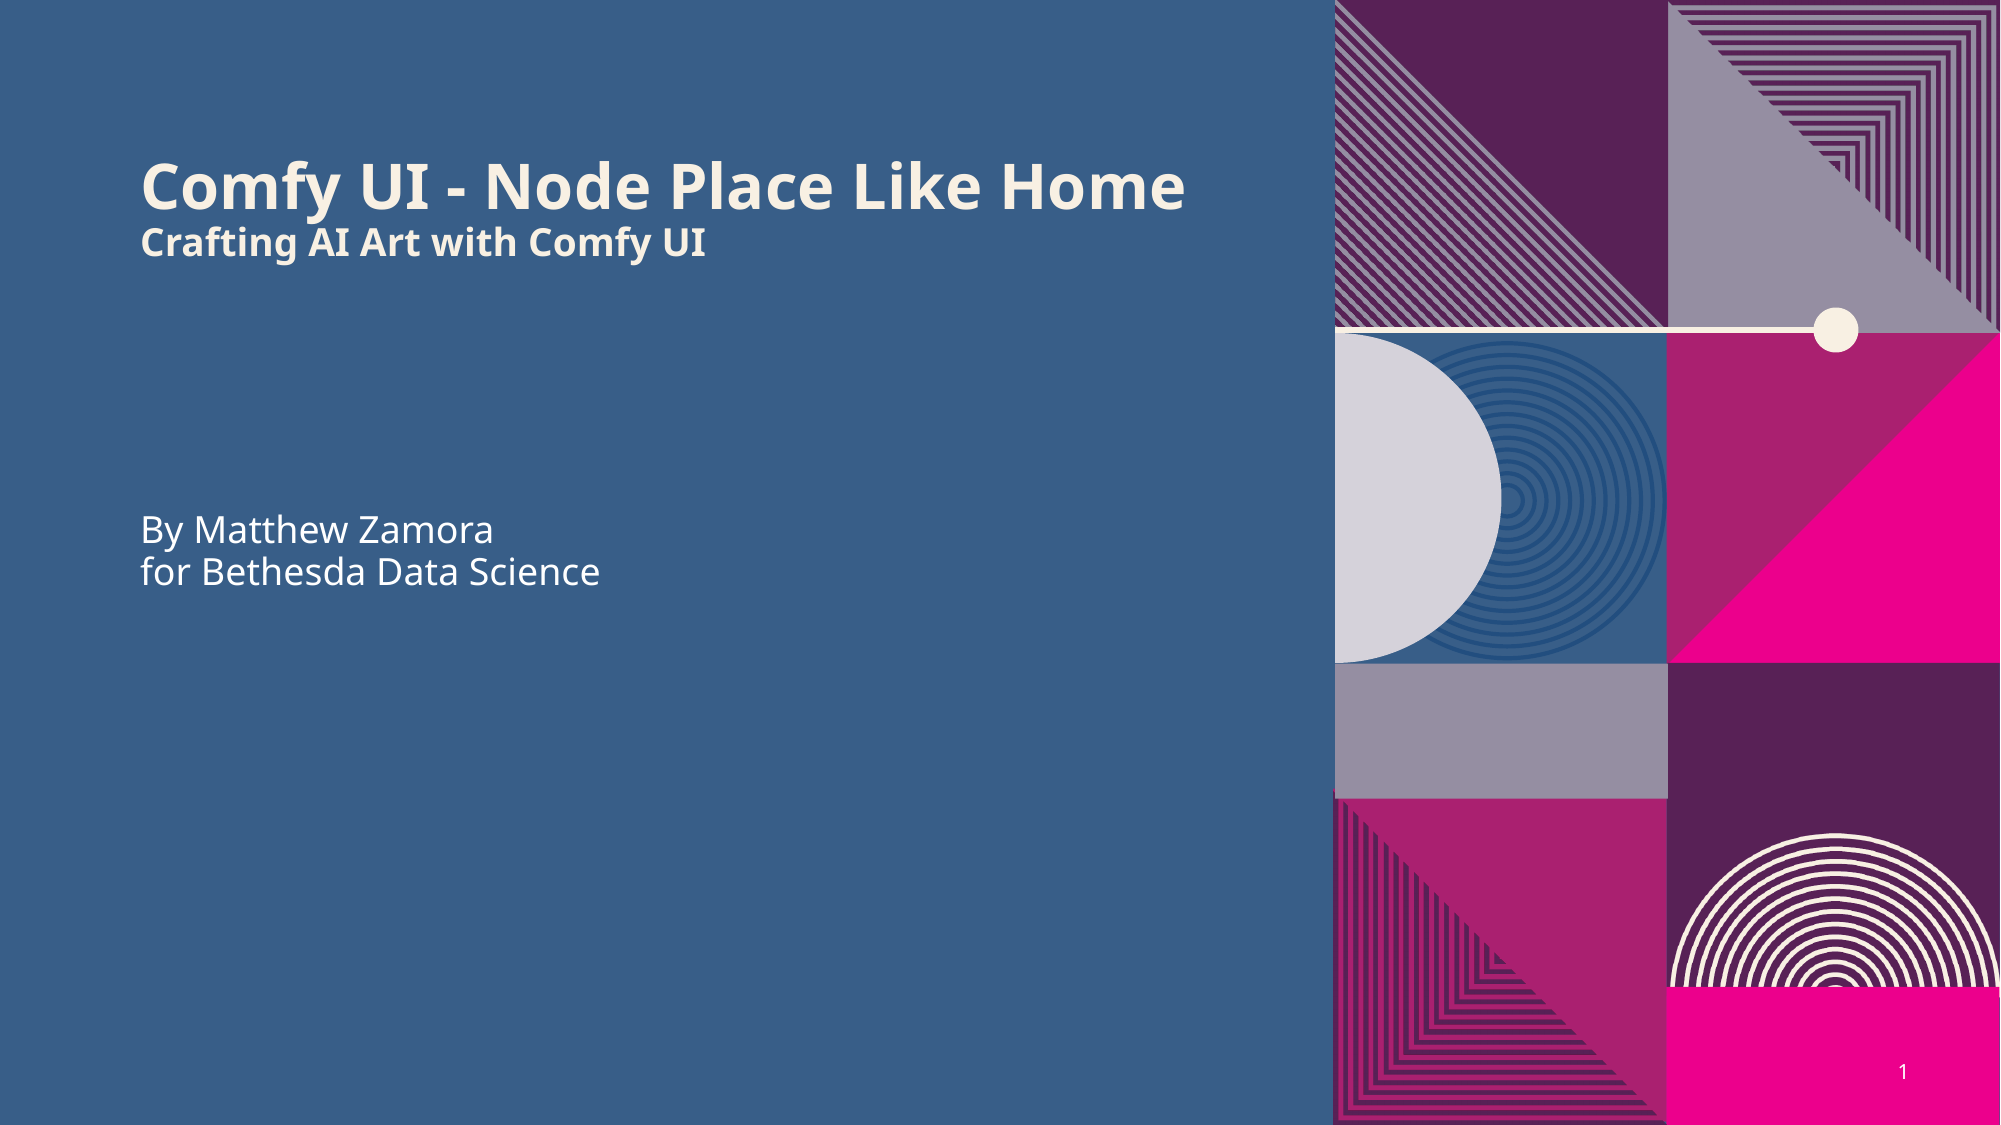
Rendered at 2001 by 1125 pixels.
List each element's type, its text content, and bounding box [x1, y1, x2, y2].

picture [1335, 0, 2001, 333]
slide_number 1 [1849, 1042, 1925, 1103]
picture [1333, 791, 1667, 1125]
list By Matthew Zamora for Bethesda Data Science [125, 501, 1208, 1043]
picture [1669, 833, 2001, 998]
title Comfy UI - Node Place Like Home Crafting AI Art with Comfy UI [125, 146, 1206, 474]
